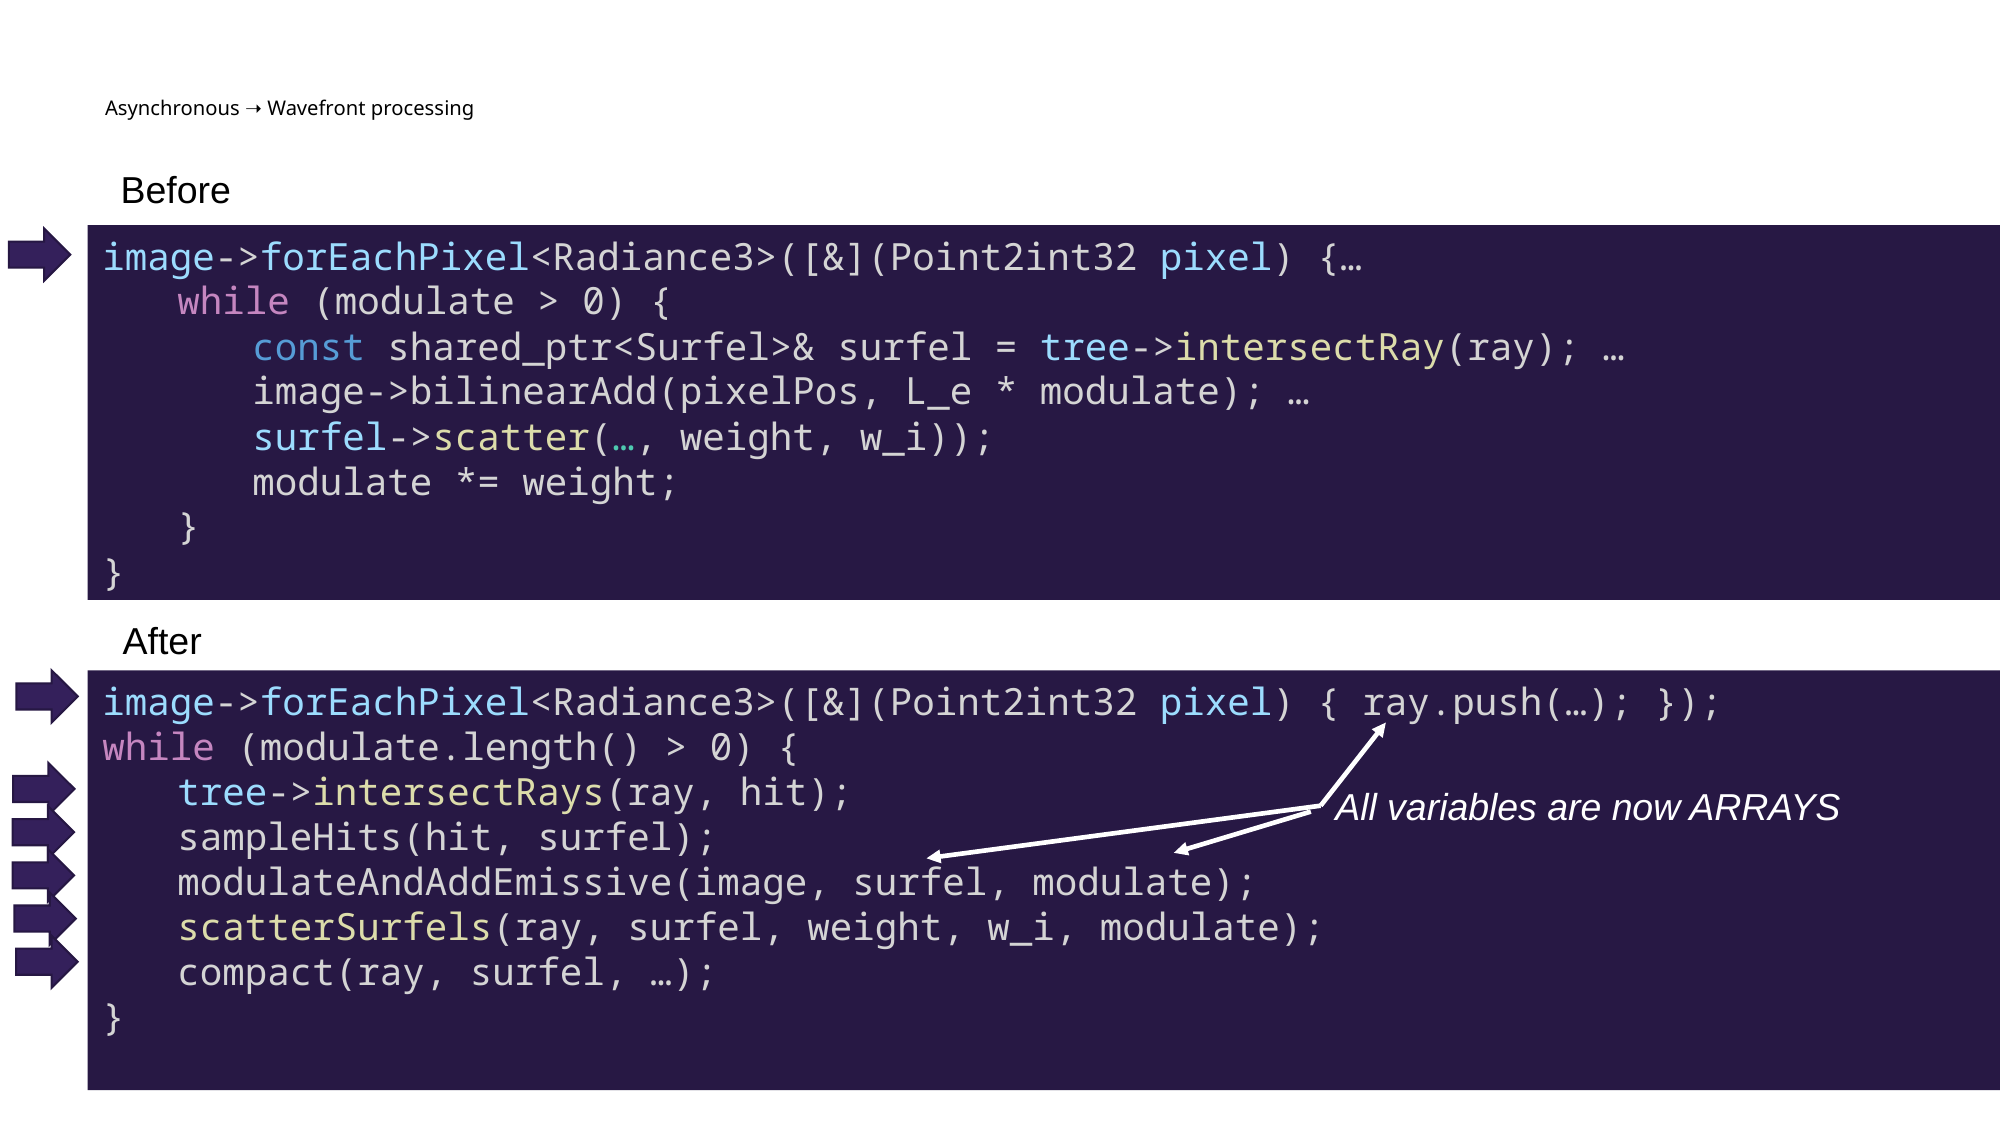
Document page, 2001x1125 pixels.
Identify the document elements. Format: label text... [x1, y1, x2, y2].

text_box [1320, 722, 1386, 807]
text_box Before [105, 159, 246, 219]
title Asynchronous ➝ Wavefront processing [105, 23, 1749, 195]
text_box All variables are now ARRAYS [1321, 775, 1892, 836]
text_box [15, 667, 80, 726]
text_box [11, 846, 76, 904]
text_box [15, 933, 80, 991]
text_box image->forEachPixel<Radiance3>([&](Point2int32 pixel) {… while (modulate > 0) { const shared_ptr<Surfel>& surfel = tree->intersectRay(ray); … image->bilinearAdd(pixelPos, L_e * modulate); … surfel->scatter(…, weight, w_i)); modulate *= weight; } } [87, 225, 2000, 600]
slide_number 28 [106, 1091, 179, 1095]
text_box [7, 226, 72, 284]
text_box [926, 806, 1321, 859]
text_box [12, 760, 76, 810]
text_box [13, 890, 78, 947]
text_box After [108, 609, 217, 670]
text_box image->forEachPixel<Radiance3>([&](Point2int32 pixel) { ray.push(…); }); while (modulate.length() > 0) { tree->intersectRays(ray, hit); sampleHits(hit, surfel); modulateAndAddEmissive(image, surfel, modulate); scatterSurfels(ray, surfel, weight, w_i, modulate); compact(ray, surfel, …); } [87, 670, 2000, 1091]
text_box [11, 803, 76, 853]
